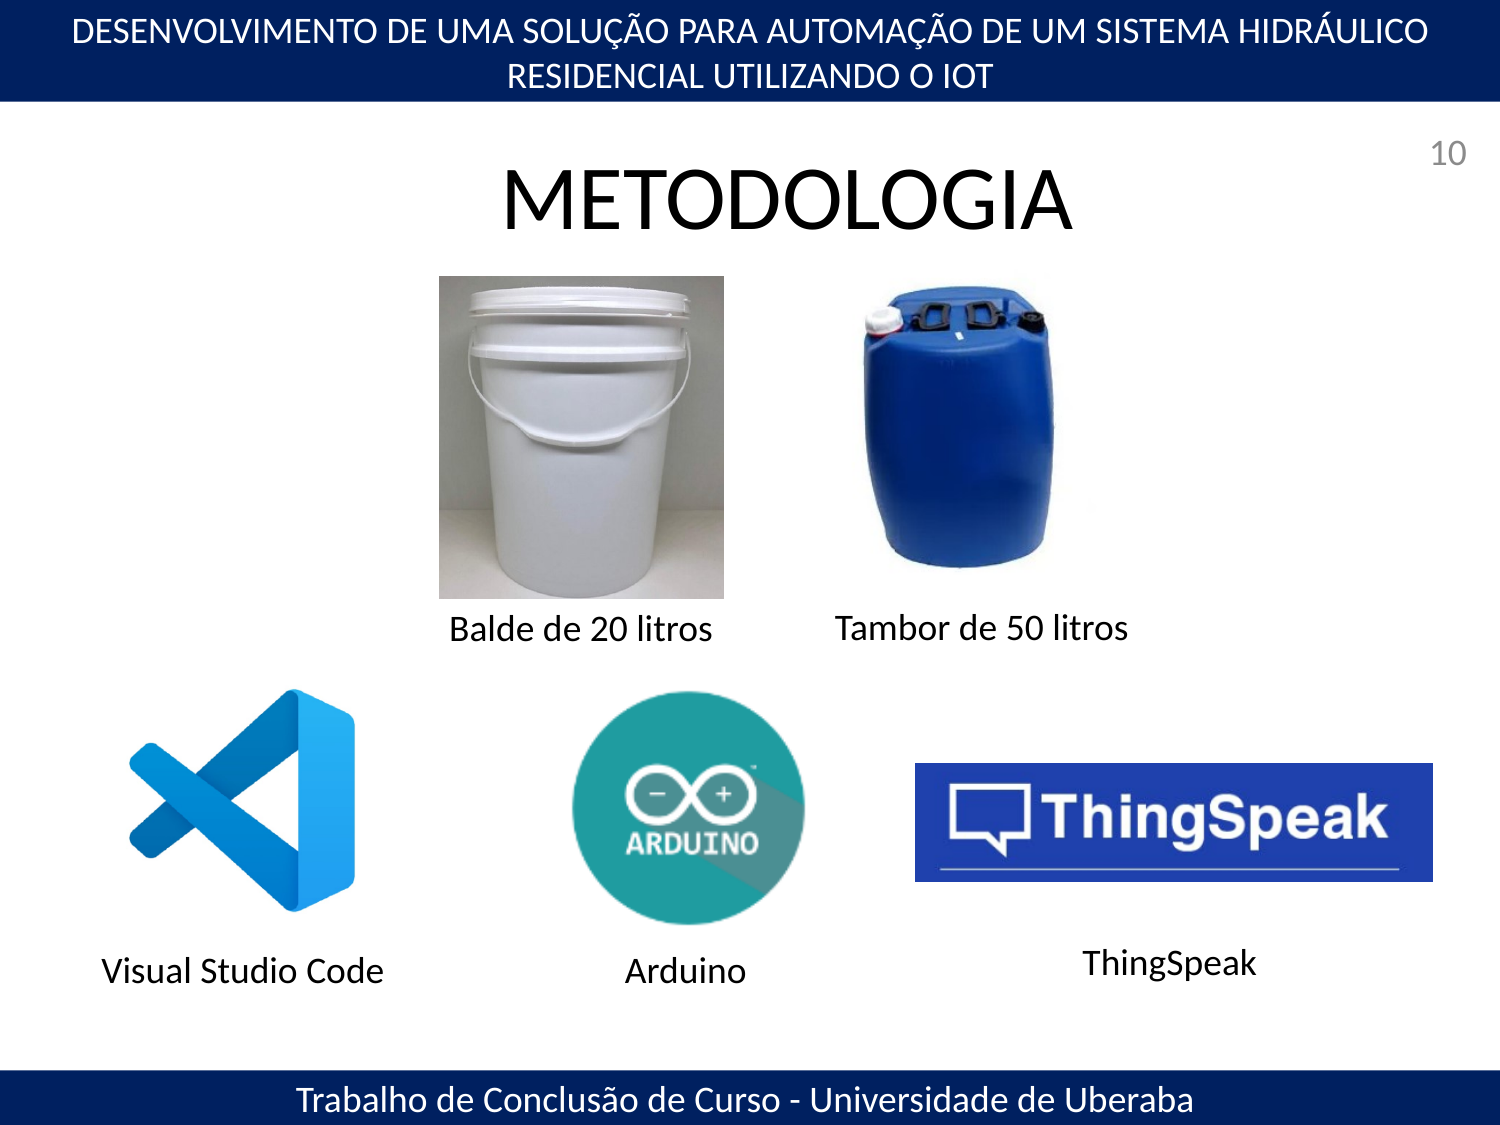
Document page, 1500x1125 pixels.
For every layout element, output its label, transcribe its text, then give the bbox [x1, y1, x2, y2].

text_box ThingSpeak [1048, 931, 1301, 991]
text_box Visual Studio Code [81, 938, 404, 999]
title METODOLOGIA [112, 104, 1463, 287]
text_box Tambor de 50 litros [816, 595, 1148, 656]
picture [562, 680, 816, 937]
text_box Balde de 20 litros [430, 596, 732, 656]
text_box Trabalho de Conclusão de Curso - Universidade de Uberaba [0, 1068, 1500, 1125]
text_box DESENVOLVIMENTO DE UMA SOLUÇÃO PARA AUTOMAÇÃO DE UM SISTEMA HIDRÁULICO RESIDENCIAL UTILIZANDO O IOT [0, 0, 1500, 104]
text_box Arduino [564, 944, 817, 999]
picture [915, 762, 1434, 882]
picture [125, 682, 361, 917]
picture [815, 260, 1103, 586]
picture [439, 276, 724, 599]
slide_number 10 [1131, 120, 1482, 181]
